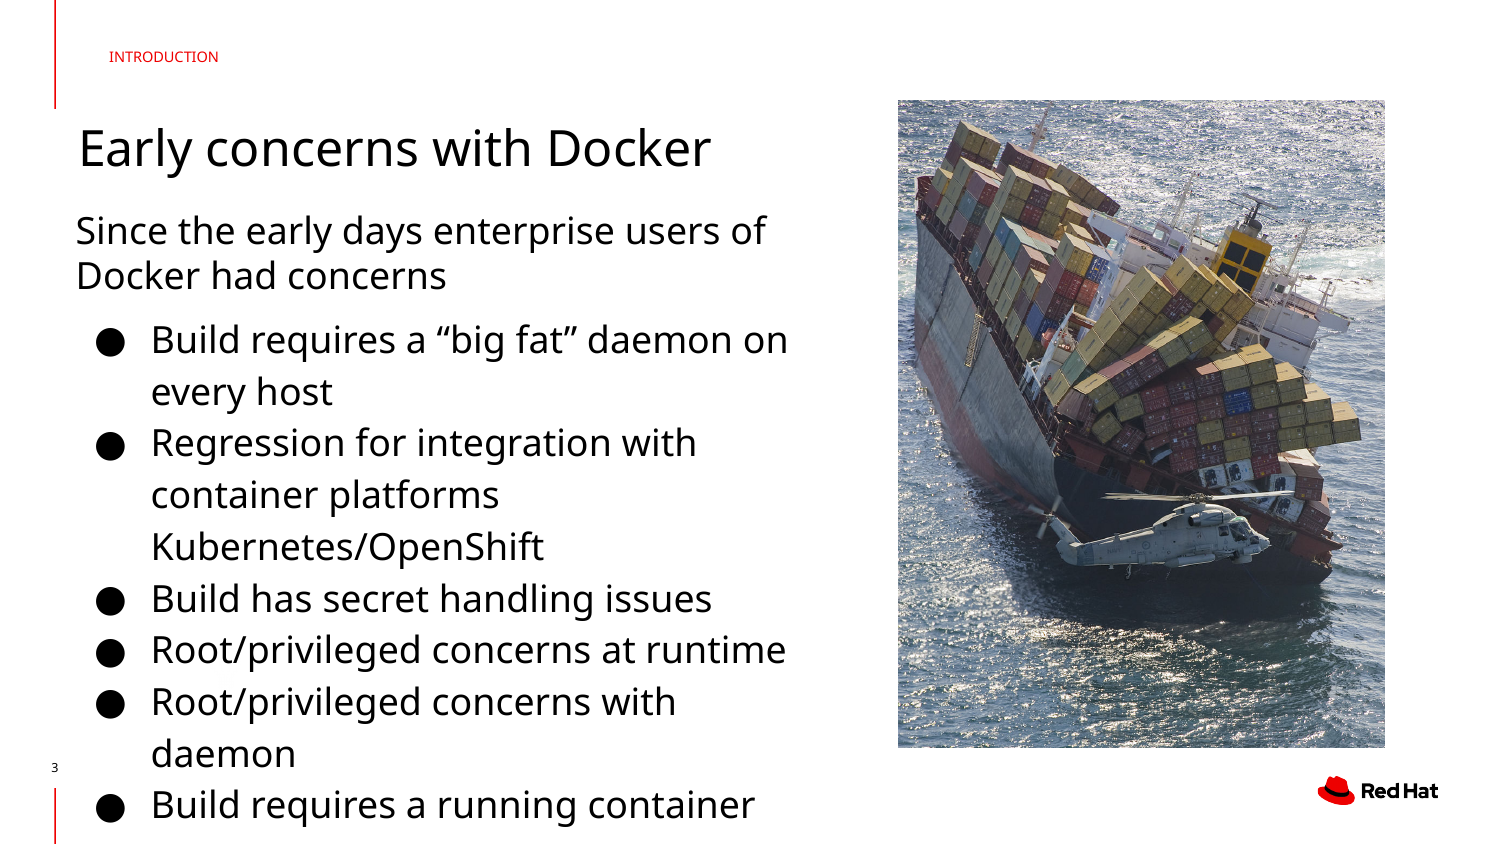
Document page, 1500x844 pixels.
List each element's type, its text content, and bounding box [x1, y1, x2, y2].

subtitle INTRODUCTION [55, 6, 689, 108]
slide_number ‹#› [10, 759, 101, 777]
title Early concerns with Docker [78, 116, 893, 236]
picture [1317, 776, 1438, 805]
text_box Since the early days enterprise users of Docker had concerns Build requires a “big fat” daemon on every host Regression for integration with container platforms Kubernetes/OpenShift Build has secret handling issues Root/privileged concerns at runtime Root/privileged concerns with daemon Build requires a running container [60, 191, 838, 768]
picture [209, 645, 241, 691]
picture [898, 99, 1385, 749]
